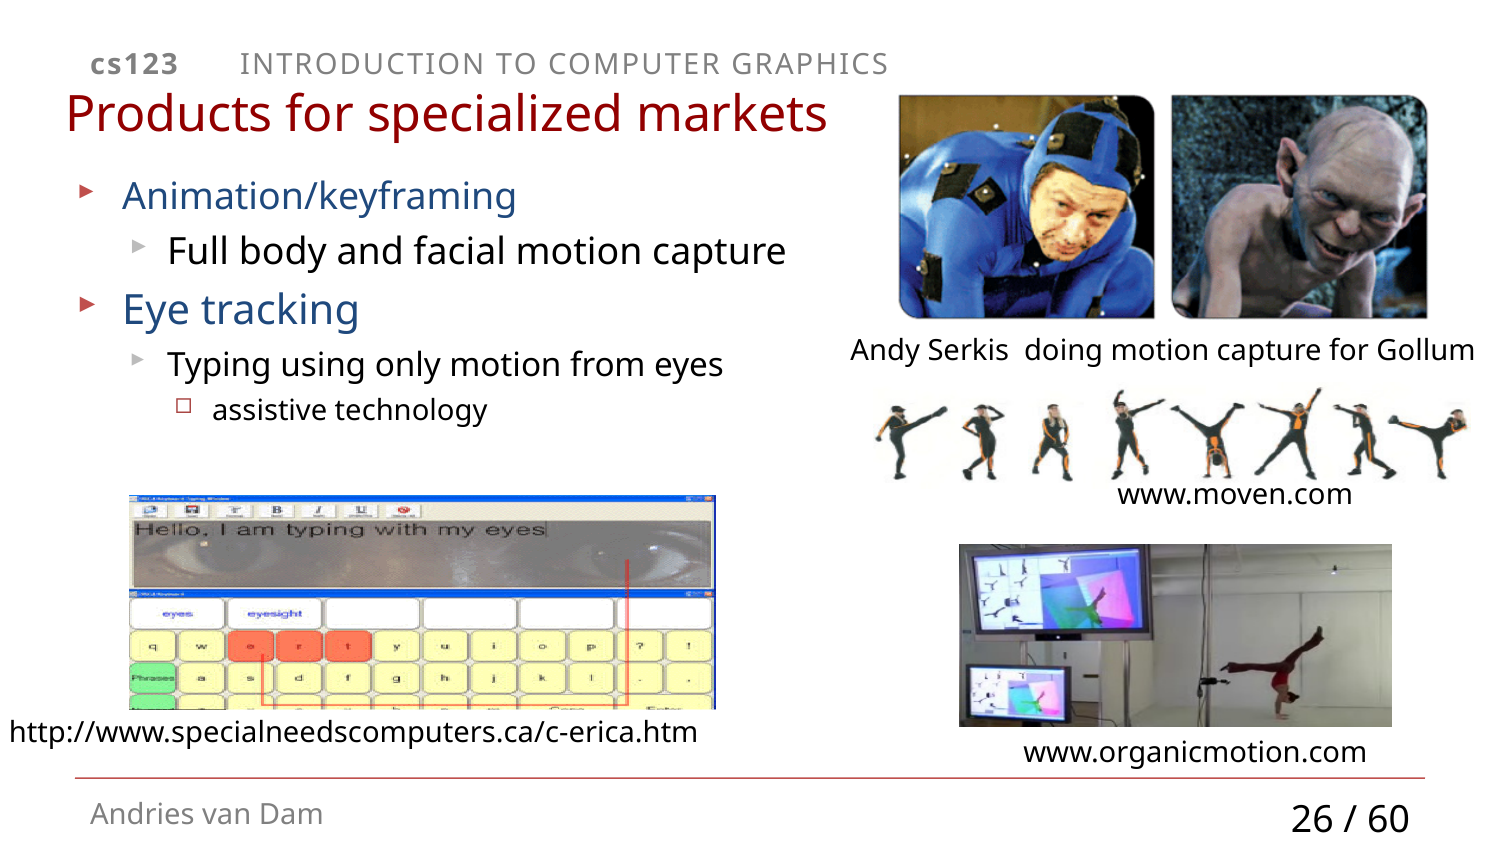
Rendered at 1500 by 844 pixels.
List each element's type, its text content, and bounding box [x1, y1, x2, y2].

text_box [875, 93, 1451, 375]
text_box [4, 495, 723, 758]
title Products for specialized markets [50, 74, 1400, 150]
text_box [933, 544, 1472, 778]
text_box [873, 382, 1471, 519]
list Animation/keyframing Full body and facial motion capture Eye tracking Typing using only motion from eyes assistive technology [17, 164, 1368, 755]
